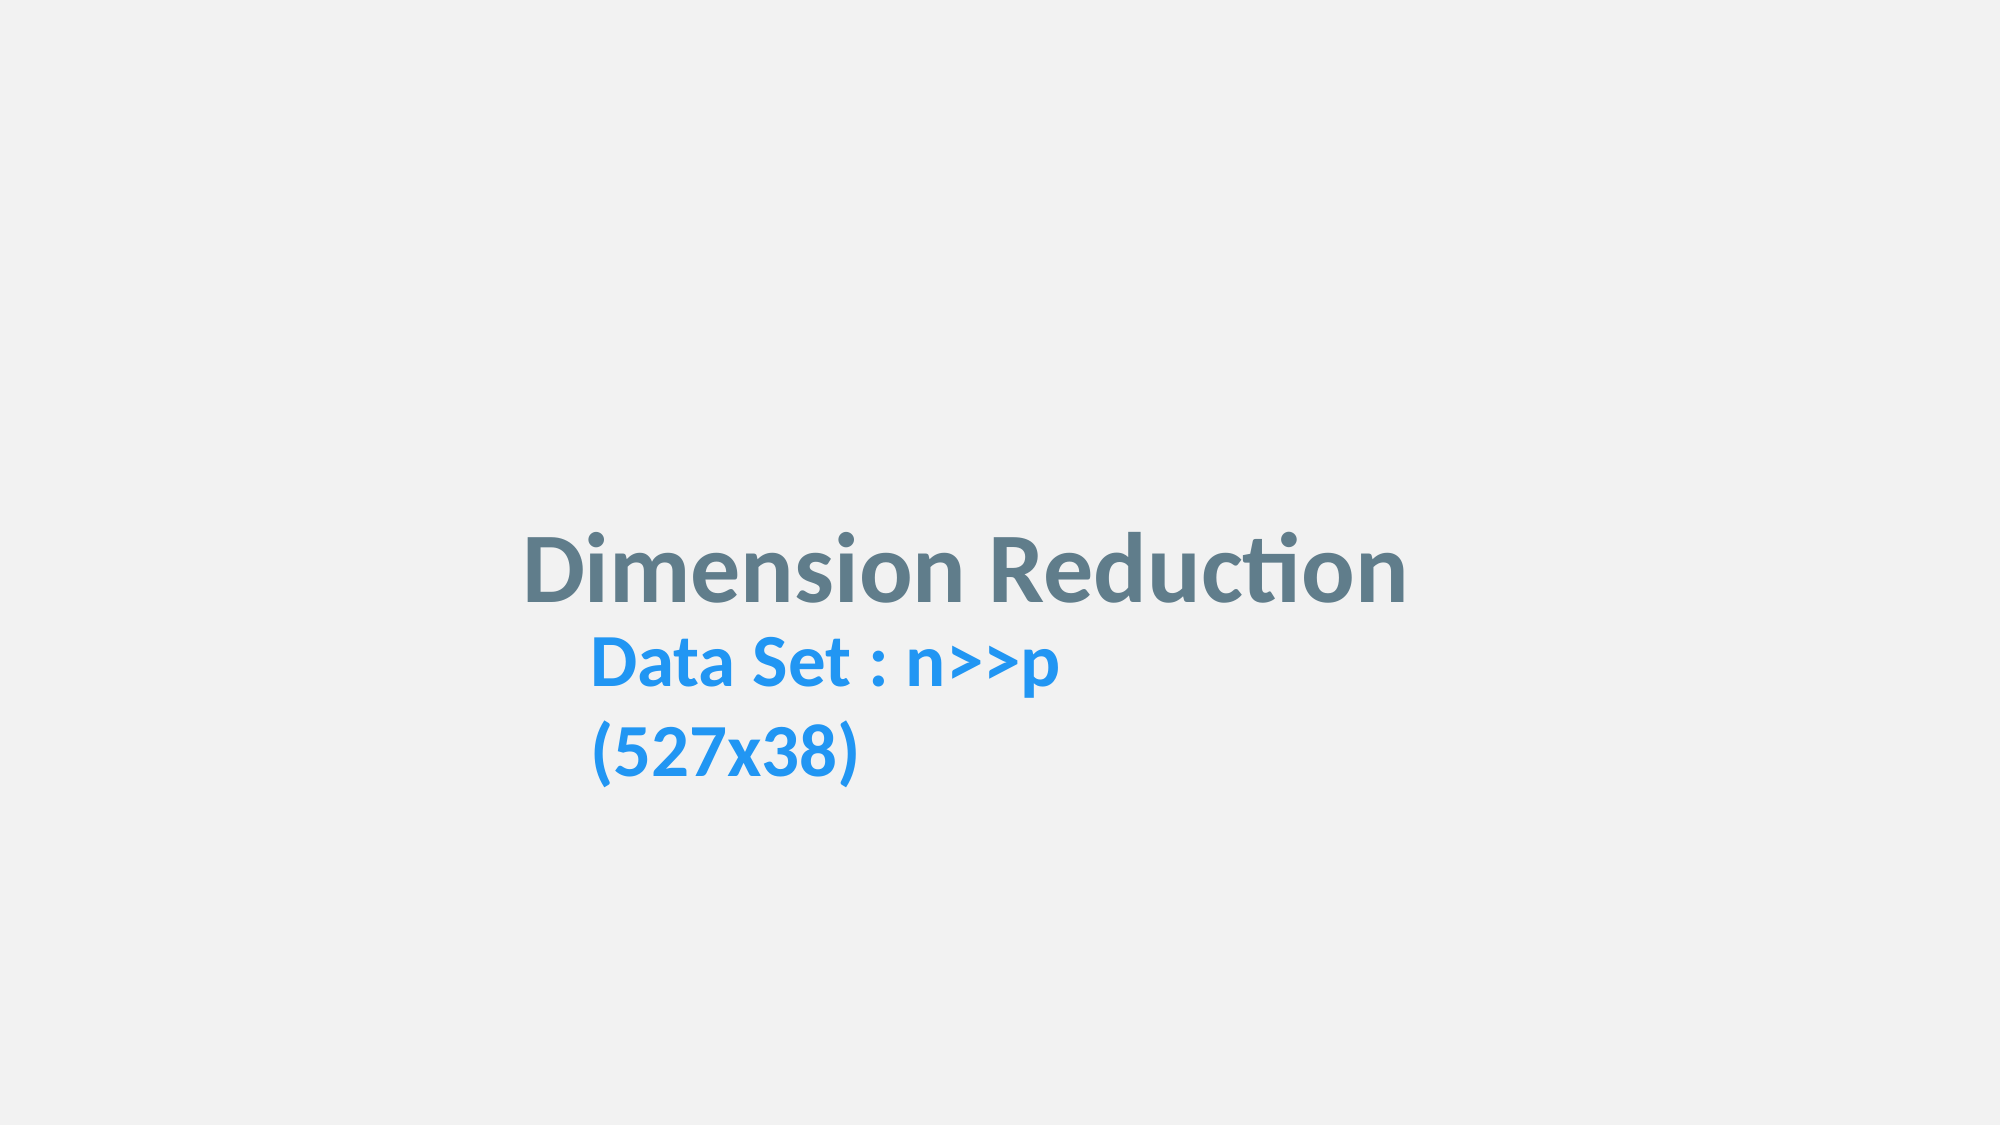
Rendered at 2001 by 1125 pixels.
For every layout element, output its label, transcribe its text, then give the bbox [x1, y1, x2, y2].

text_box Dimension Reduction [286, 495, 1646, 630]
text_box Data Set : n>>p (527x38) [575, 604, 1357, 800]
